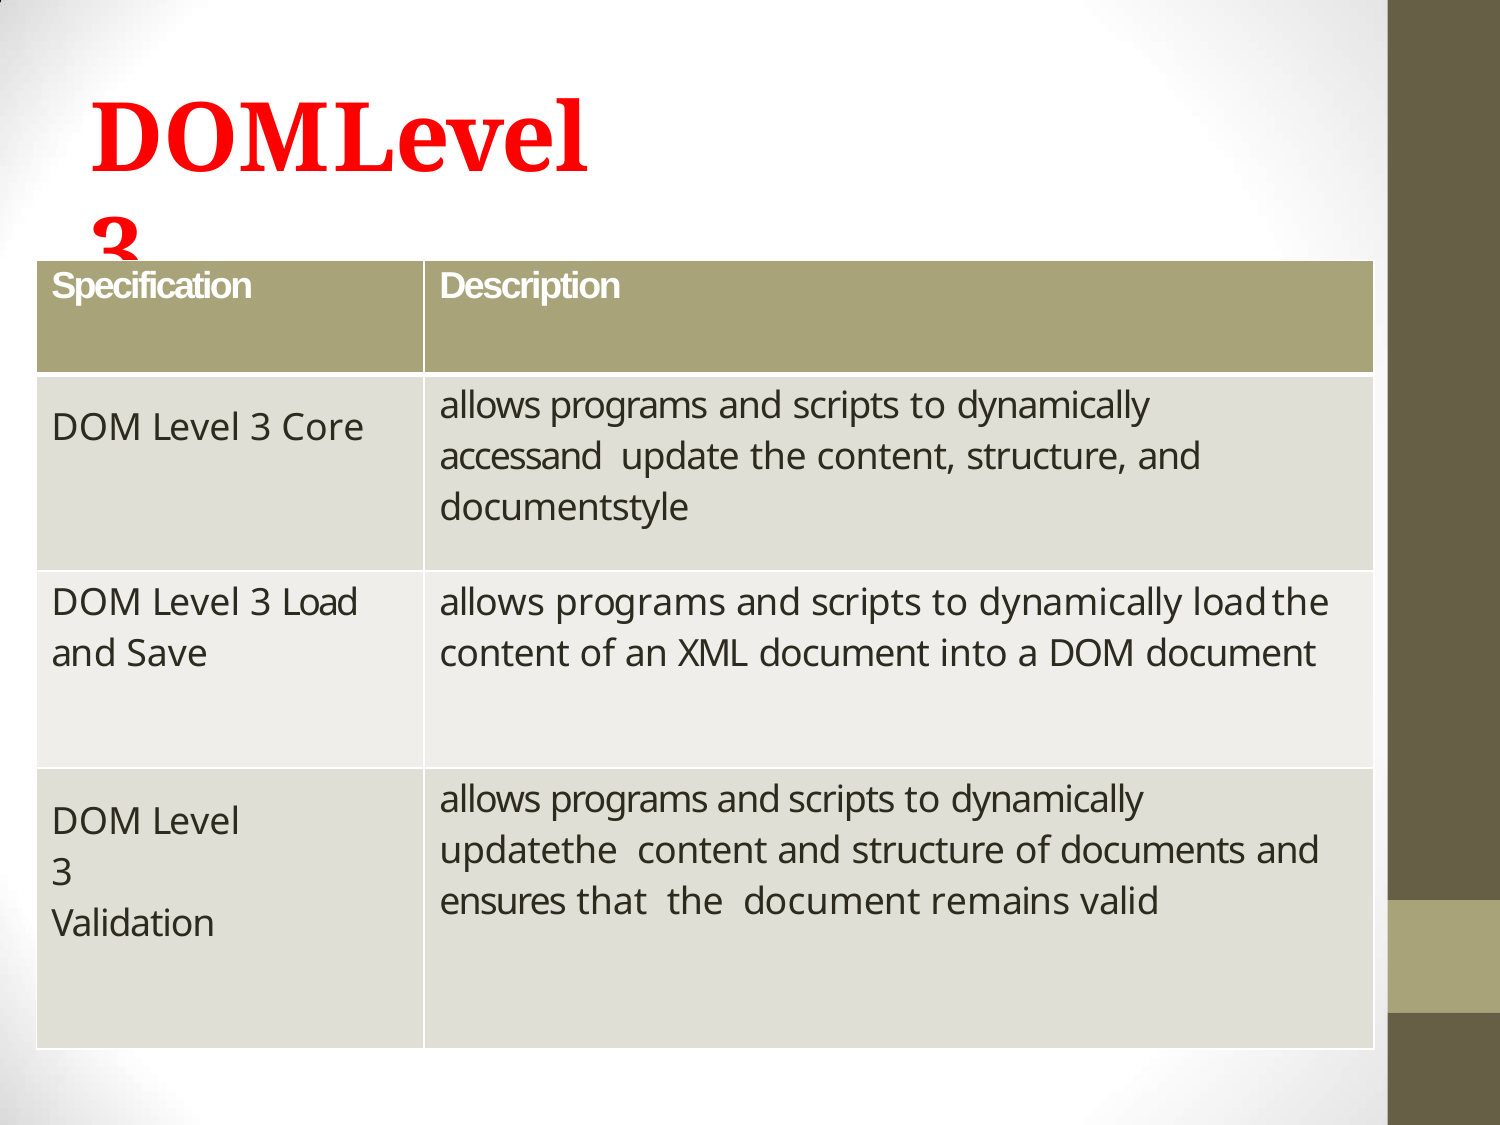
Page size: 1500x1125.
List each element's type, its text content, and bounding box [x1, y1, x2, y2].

table_header Description [425, 261, 1373, 372]
picture [0, 0, 1387, 1125]
table_cell DOM Level 3 Core [37, 377, 423, 570]
table_cell allows programs and scripts to dynamically loadthe content of an XML document into a DOM document [425, 572, 1373, 767]
title DOMLevel 3 [87, 73, 656, 260]
table_header Specification [37, 261, 423, 372]
table_cell DOM Level 3 Validation [37, 769, 423, 1048]
table_cell allows programs and scripts to dynamically accessand update the content, structure, and documentstyle [425, 377, 1373, 570]
table_cell DOM Level 3 Load and Save [37, 572, 423, 767]
table_cell allows programs and scripts to dynamically updatethe content and structure of documents and ensures that the document remains valid [425, 769, 1373, 1048]
